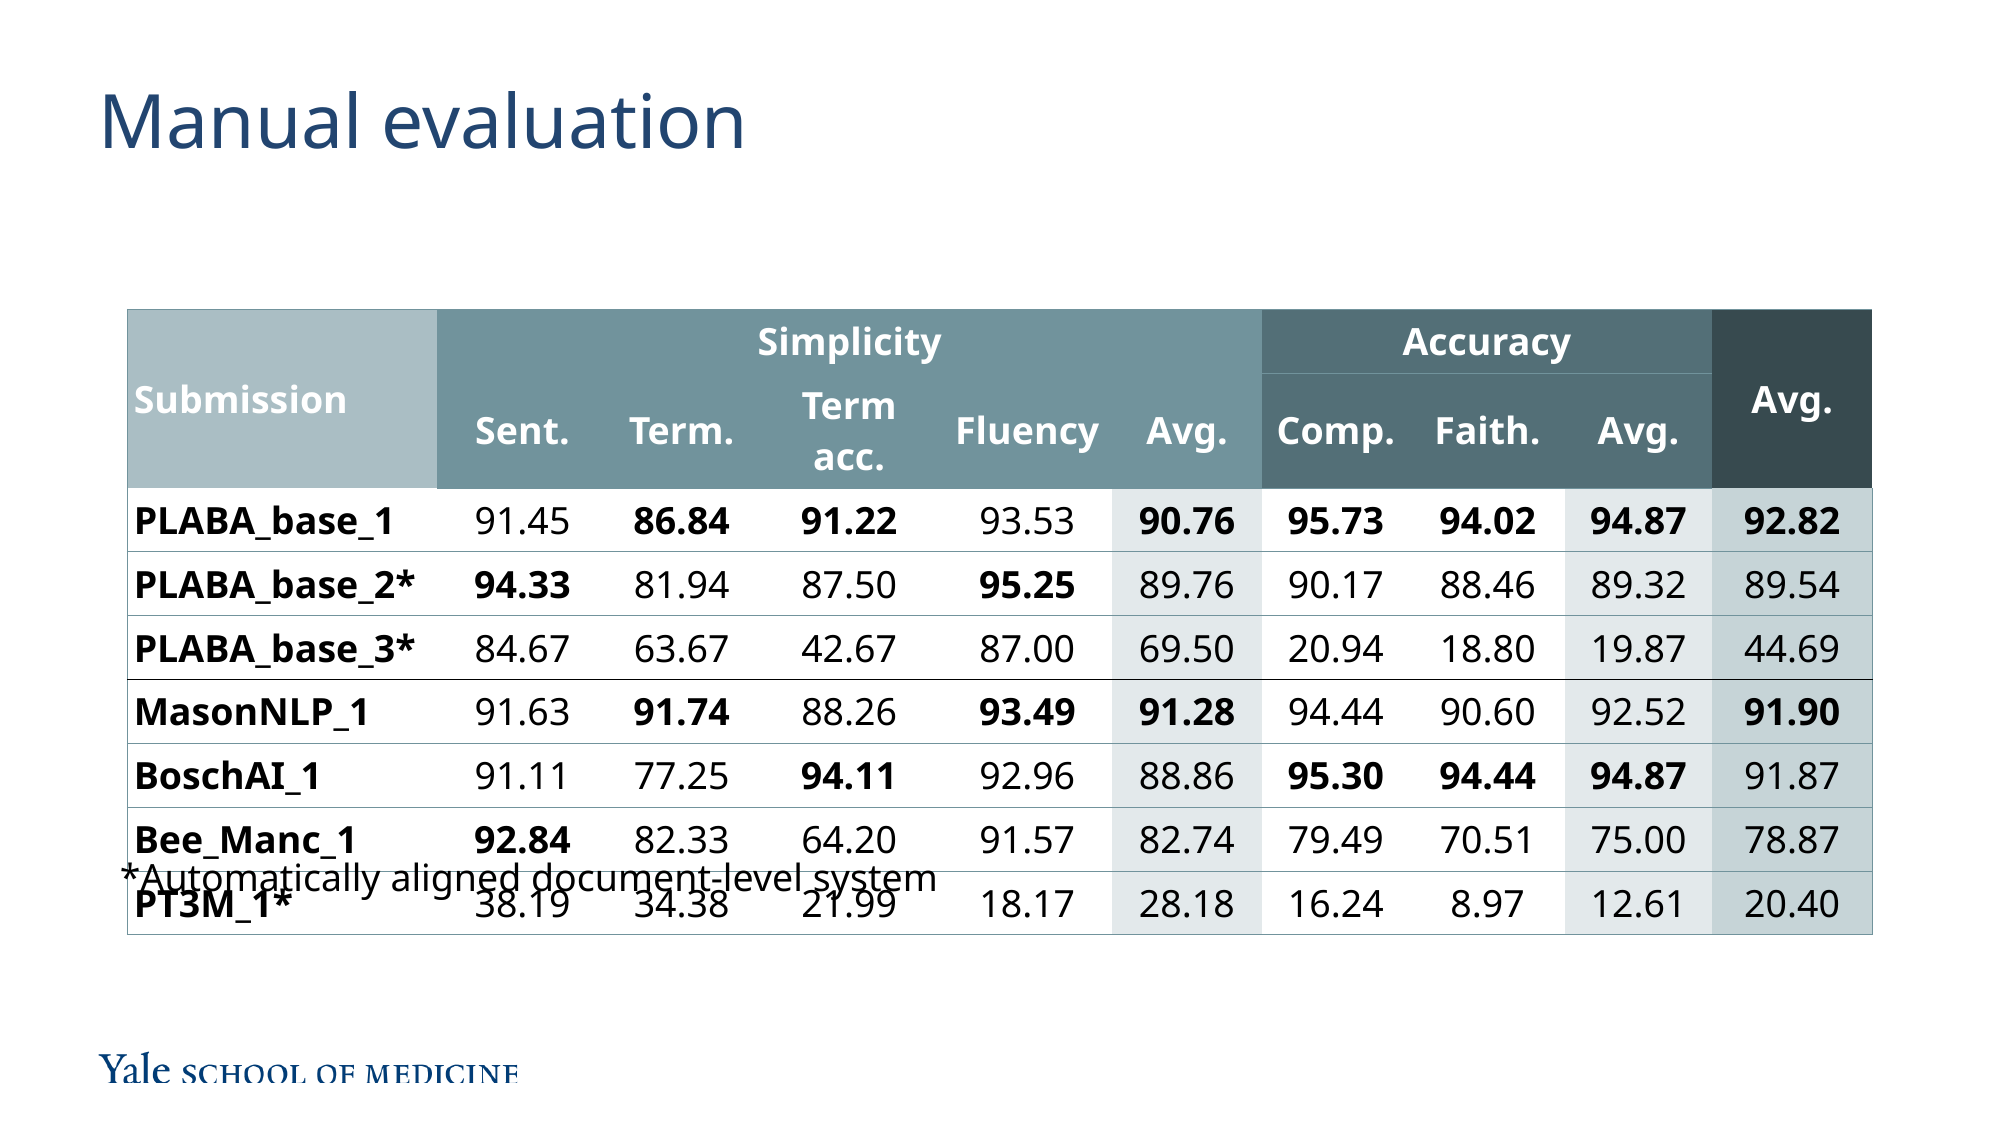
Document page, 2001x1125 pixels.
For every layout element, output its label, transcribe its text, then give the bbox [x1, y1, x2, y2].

table_cell 91.45 [437, 489, 608, 551]
table_cell 94.11 [756, 744, 943, 807]
table_cell 94.02 [1410, 489, 1565, 551]
table_header Submission [128, 310, 437, 488]
table_cell 88.46 [1410, 552, 1565, 615]
table_cell 44.69 [1712, 616, 1872, 679]
table_cell 95.73 [1262, 489, 1410, 551]
table_cell 89.54 [1712, 552, 1872, 615]
table_header Simplicity [437, 310, 1262, 373]
table_cell 19.87 [1565, 616, 1712, 679]
table_cell Comp. [1262, 374, 1410, 488]
table_cell 18.80 [1410, 616, 1565, 679]
table_cell 89.76 [1112, 552, 1262, 615]
table_cell Avg. [1112, 374, 1262, 488]
table_cell 87.50 [756, 552, 943, 615]
table_cell 88.86 [1112, 744, 1262, 807]
table_cell 75.00 [1565, 808, 1712, 871]
text_box *Automatically aligned document-level system [104, 846, 954, 906]
table_cell 88.26 [756, 680, 943, 743]
table_cell 92.52 [1565, 680, 1712, 743]
table_cell 95.25 [943, 552, 1112, 615]
table_cell 91.90 [1712, 680, 1872, 743]
table_cell 64.20 [756, 808, 943, 846]
table_cell 91.22 [756, 489, 943, 551]
table_cell PLABA_base_3* [128, 616, 437, 679]
table_cell 42.67 [756, 616, 943, 679]
table_cell 90.76 [1112, 489, 1262, 551]
table_cell 82.33 [608, 808, 756, 846]
table_cell 91.28 [1112, 680, 1262, 743]
table_cell PLABA_base_1 [128, 488, 437, 551]
table_cell Faith. [1410, 374, 1565, 488]
table_cell 94.44 [1262, 680, 1410, 743]
table_cell 94.44 [1410, 744, 1565, 807]
table_cell 94.33 [437, 552, 608, 615]
table_cell Term acc. [756, 374, 943, 488]
table_cell 84.67 [437, 616, 608, 679]
table_cell BoschAI_1 [128, 744, 437, 807]
table_cell 91.87 [1712, 744, 1872, 807]
table_cell 38.19 [437, 906, 608, 934]
table_cell 8.97 [1410, 872, 1565, 934]
table_cell 34.38 [608, 906, 756, 934]
table_cell 70.51 [1410, 808, 1565, 871]
table_cell 63.67 [608, 616, 756, 679]
table_header Accuracy [1262, 310, 1712, 373]
table_cell 87.00 [943, 616, 1112, 679]
table_cell 90.60 [1410, 680, 1565, 743]
table_cell 94.87 [1565, 489, 1712, 551]
table_cell 92.84 [437, 808, 608, 846]
table_cell 92.96 [943, 744, 1112, 807]
table_cell Bee_Manc_1 [128, 808, 437, 846]
table_cell 93.53 [943, 489, 1112, 551]
table_cell 82.74 [1112, 808, 1262, 871]
table_cell PLABA_base_2* [128, 552, 437, 615]
table_header Avg. [1712, 310, 1872, 488]
table_cell 90.17 [1262, 552, 1410, 615]
table_cell 12.61 [1565, 872, 1712, 934]
table_cell Sent. [437, 374, 608, 488]
table_cell 78.87 [1712, 808, 1872, 871]
table_cell 28.18 [1112, 872, 1262, 934]
table_cell 79.49 [1262, 808, 1410, 871]
table_cell 20.40 [1712, 872, 1872, 934]
table_cell 69.50 [1112, 616, 1262, 679]
table_cell 91.57 [943, 808, 1112, 871]
table_cell 20.94 [1262, 616, 1410, 679]
table_cell PT3M_1* [128, 906, 437, 934]
table_cell 91.63 [437, 680, 608, 743]
table_cell 91.11 [437, 744, 608, 807]
table_cell 81.94 [608, 552, 756, 615]
table_cell 86.84 [608, 489, 756, 551]
table_cell Avg. [1565, 374, 1712, 488]
table_cell 92.82 [1712, 488, 1872, 551]
table_cell Term. [608, 374, 756, 488]
table_cell 93.49 [943, 680, 1112, 743]
table_cell MasonNLP_1 [128, 680, 437, 743]
table_cell 77.25 [608, 744, 756, 807]
table_cell 21.99 [756, 906, 943, 934]
table_cell 94.87 [1565, 744, 1712, 807]
table_cell 18.17 [943, 872, 1112, 934]
table_cell 89.32 [1565, 552, 1712, 615]
title Manual evaluation [98, 76, 1890, 160]
table_cell Fluency [943, 374, 1112, 488]
table_cell 91.74 [608, 680, 756, 743]
table_cell 16.24 [1262, 872, 1410, 934]
table_cell 95.30 [1262, 744, 1410, 807]
